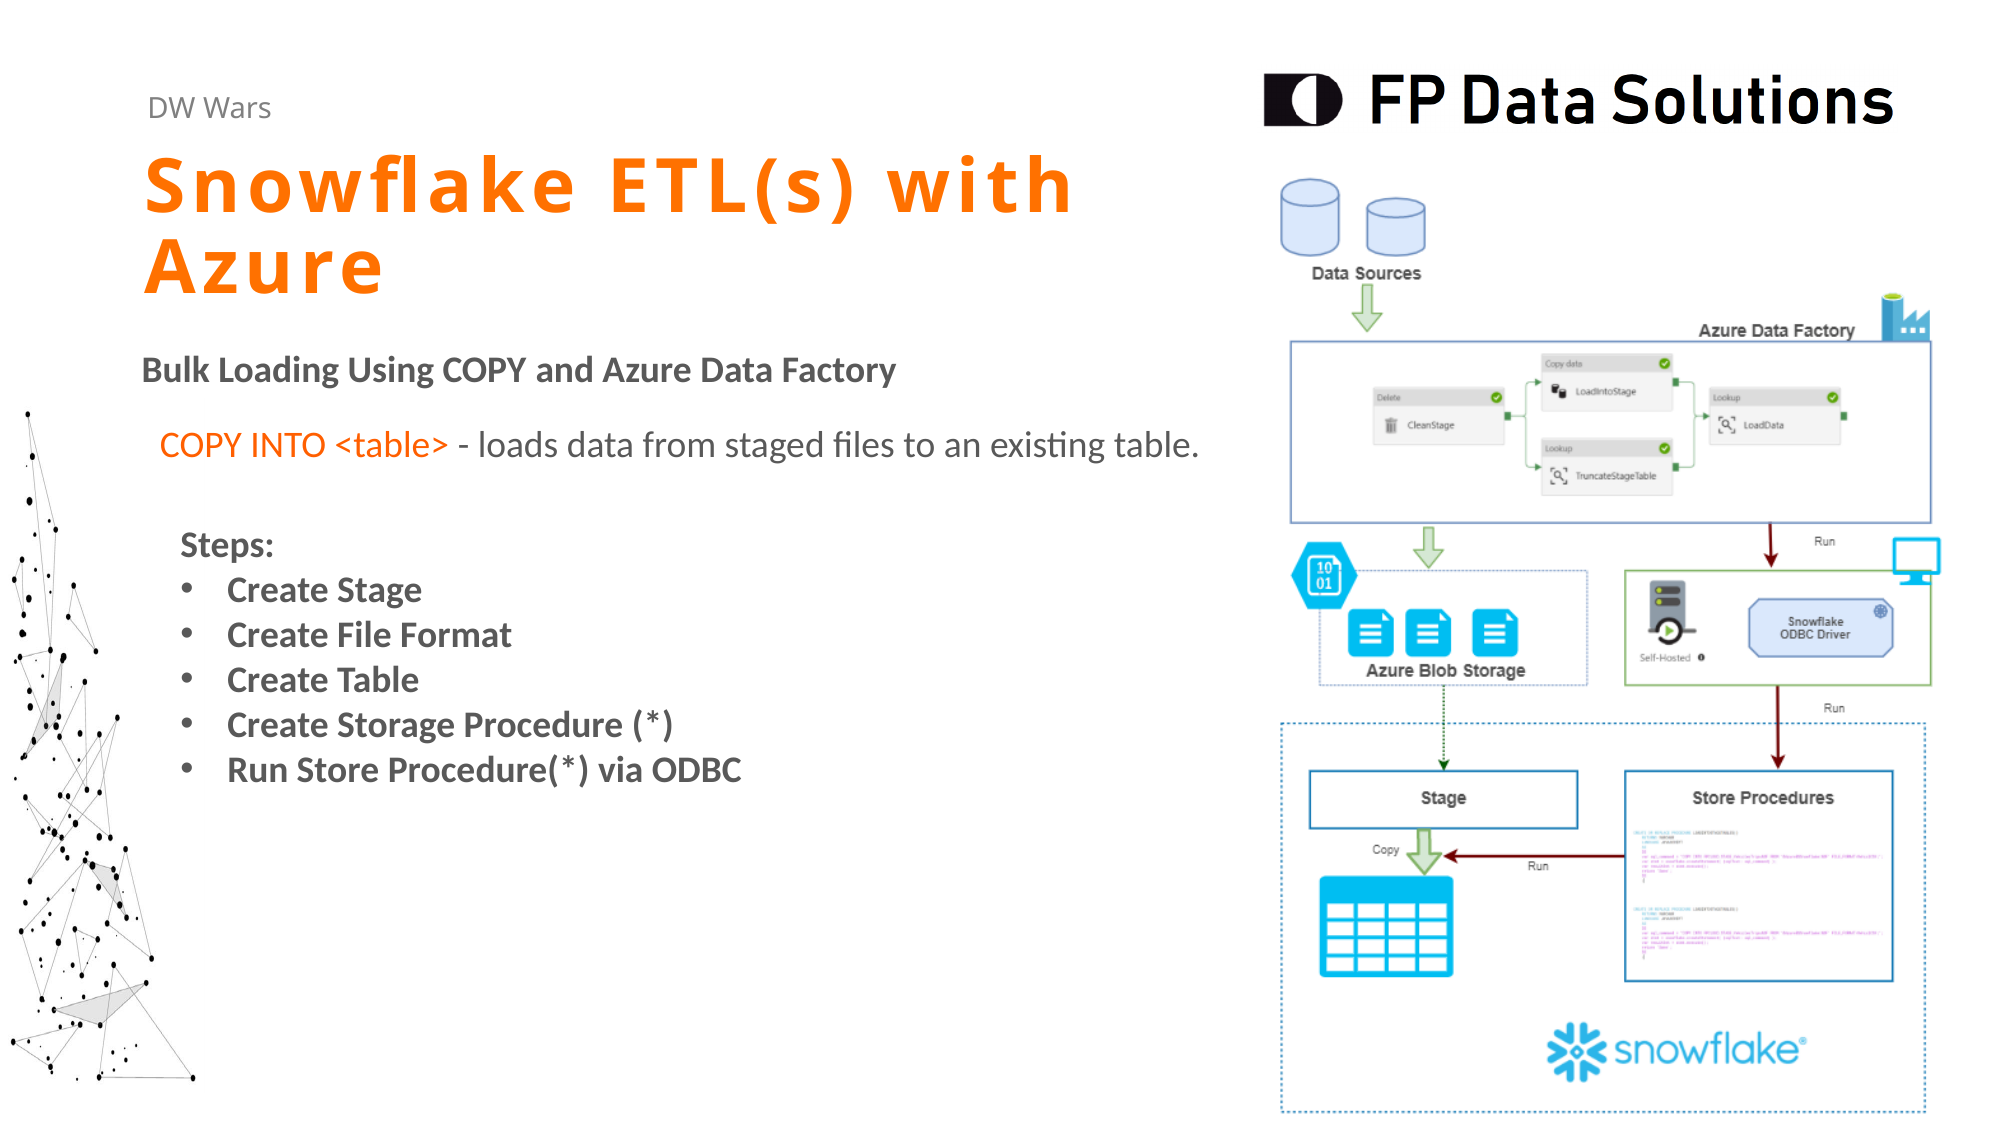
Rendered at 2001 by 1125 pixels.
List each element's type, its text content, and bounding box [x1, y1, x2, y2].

text_box COPY INTO <table> - loads data from staged files to an existing table. [145, 413, 1217, 473]
text_box Steps: Create Stage Create File Format Create Table Create Storage Procedure (*) Run Store Procedure(*) via ODBC [165, 512, 968, 798]
picture [1257, 64, 1898, 133]
picture [1250, 174, 1972, 1125]
text_box Bulk Loading Using COPY and Azure Data Factory [126, 337, 1047, 398]
picture [0, 398, 205, 1093]
list Snowflake ETL(s) with Azure [129, 140, 1337, 298]
